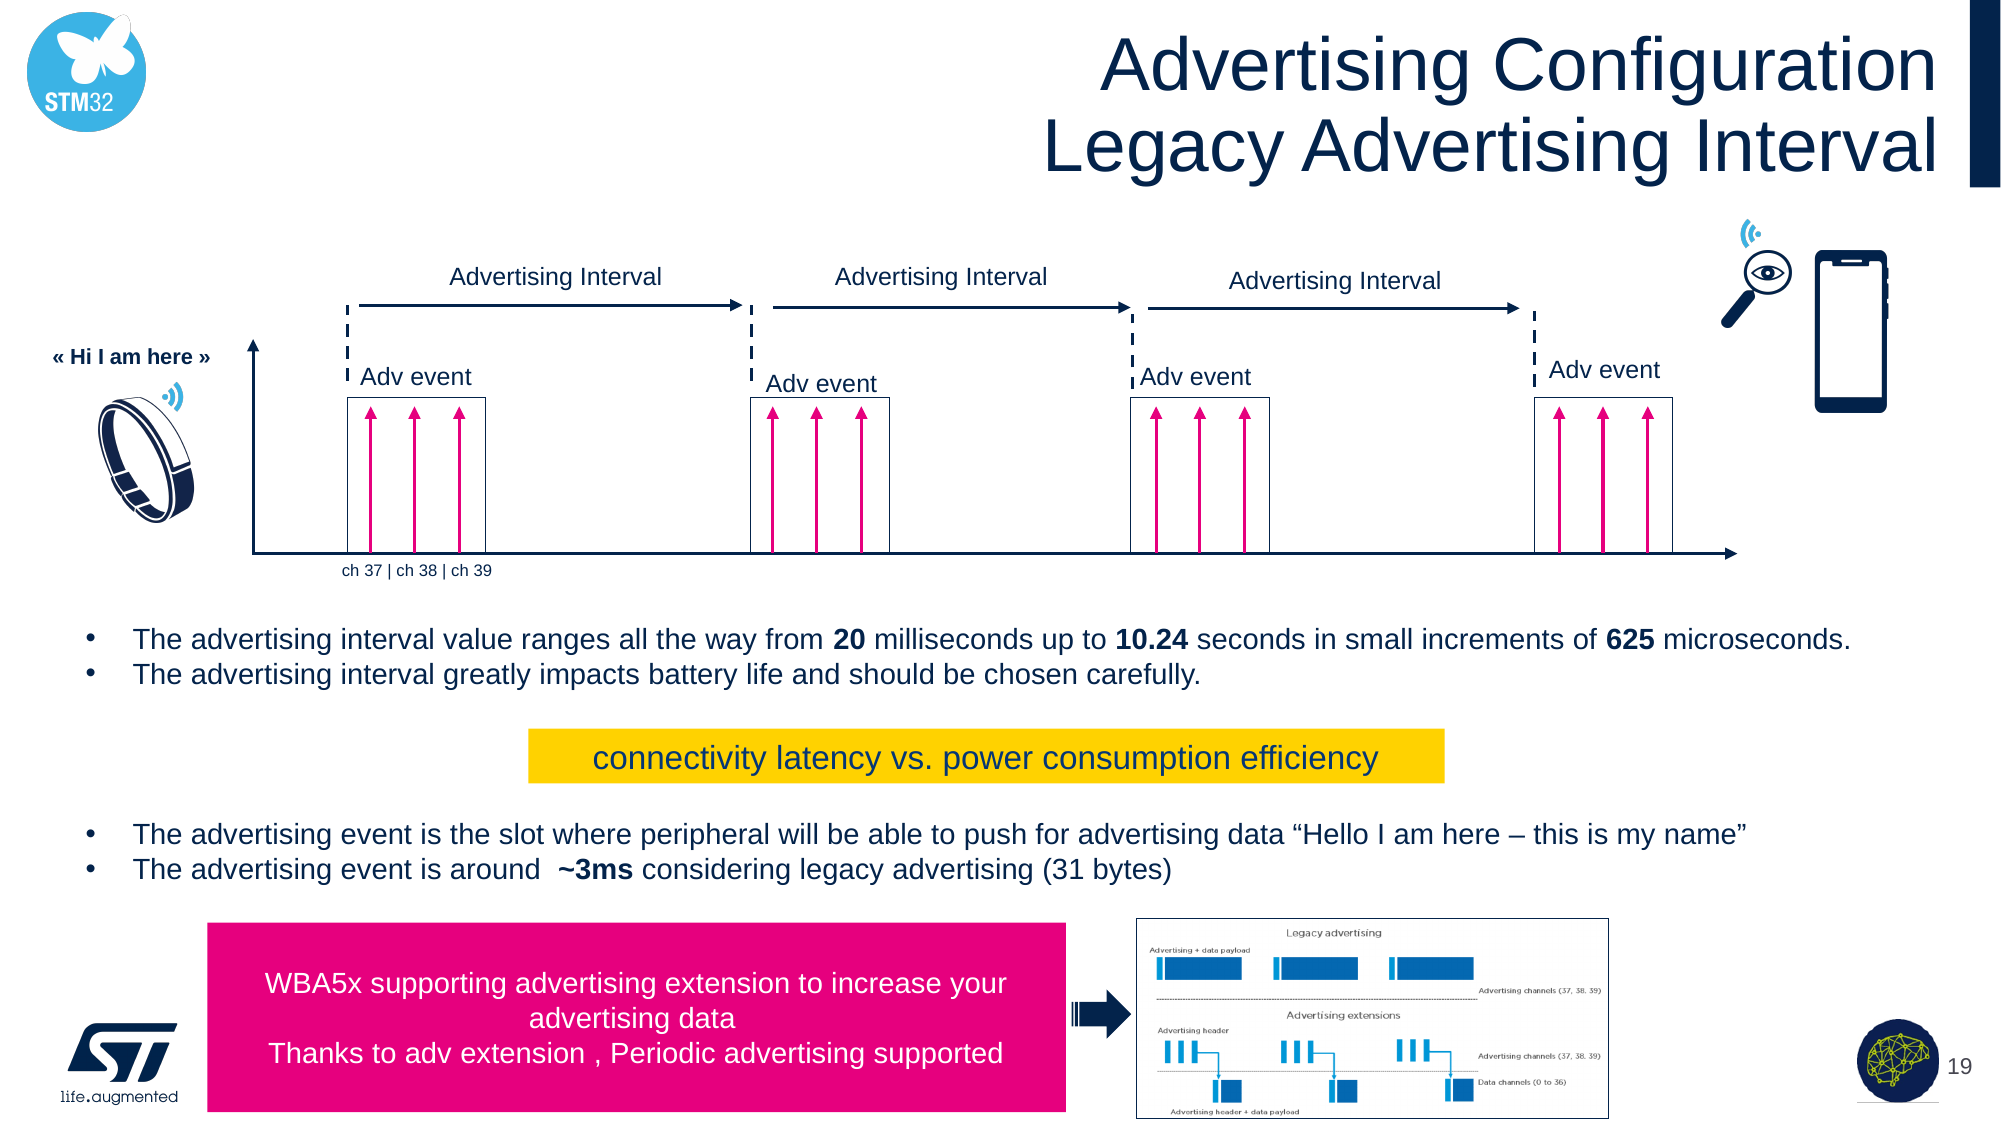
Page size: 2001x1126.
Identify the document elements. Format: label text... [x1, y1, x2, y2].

text_box « Hi I am here » [22, 335, 242, 377]
text_box Adv event [345, 352, 496, 398]
text_box Adv event [750, 360, 901, 405]
picture [1136, 917, 1609, 1119]
picture [1714, 203, 1920, 413]
text_box Advertising Interval [434, 252, 826, 298]
title Advertising Configuration Legacy Advertising Interval [49, 0, 1955, 215]
text_box Adv event [1534, 346, 1685, 391]
text_box Advertising Interval [1213, 257, 1606, 302]
text_box [1071, 986, 1133, 1042]
text_box [347, 398, 486, 552]
slide_number 19 [1939, 1038, 1973, 1087]
picture [1857, 1019, 1939, 1103]
text_box [1534, 397, 1673, 553]
text_box The advertising interval value ranges all the way from 20 milliseconds up to 10.24 seconds in small increments of 625 microseconds. The advertising interval greatly impacts battery life and should be chosen carefully. [70, 577, 1988, 698]
text_box Advertising Interval [820, 253, 1212, 298]
text_box [750, 405, 890, 553]
text_box WBA5x supporting advertising extension to increase your advertising data Thanks to adv extension , Periodic advertising supported [207, 922, 1066, 1113]
text_box ch 37 | ch 38 | ch 39 [322, 554, 569, 577]
picture [27, 12, 146, 132]
text_box connectivity latency vs. power consumption efficiency [528, 728, 1445, 784]
text_box Adv event [1124, 352, 1275, 398]
text_box [1130, 398, 1270, 553]
picture [85, 363, 207, 523]
text_box The advertising event is the slot where peripheral will be able to push for advertising data “Hello I am here – this is my name” The advertising event is around ~3ms considering legacy advertising (31 bytes) [70, 808, 1988, 893]
picture [37, 999, 201, 1126]
